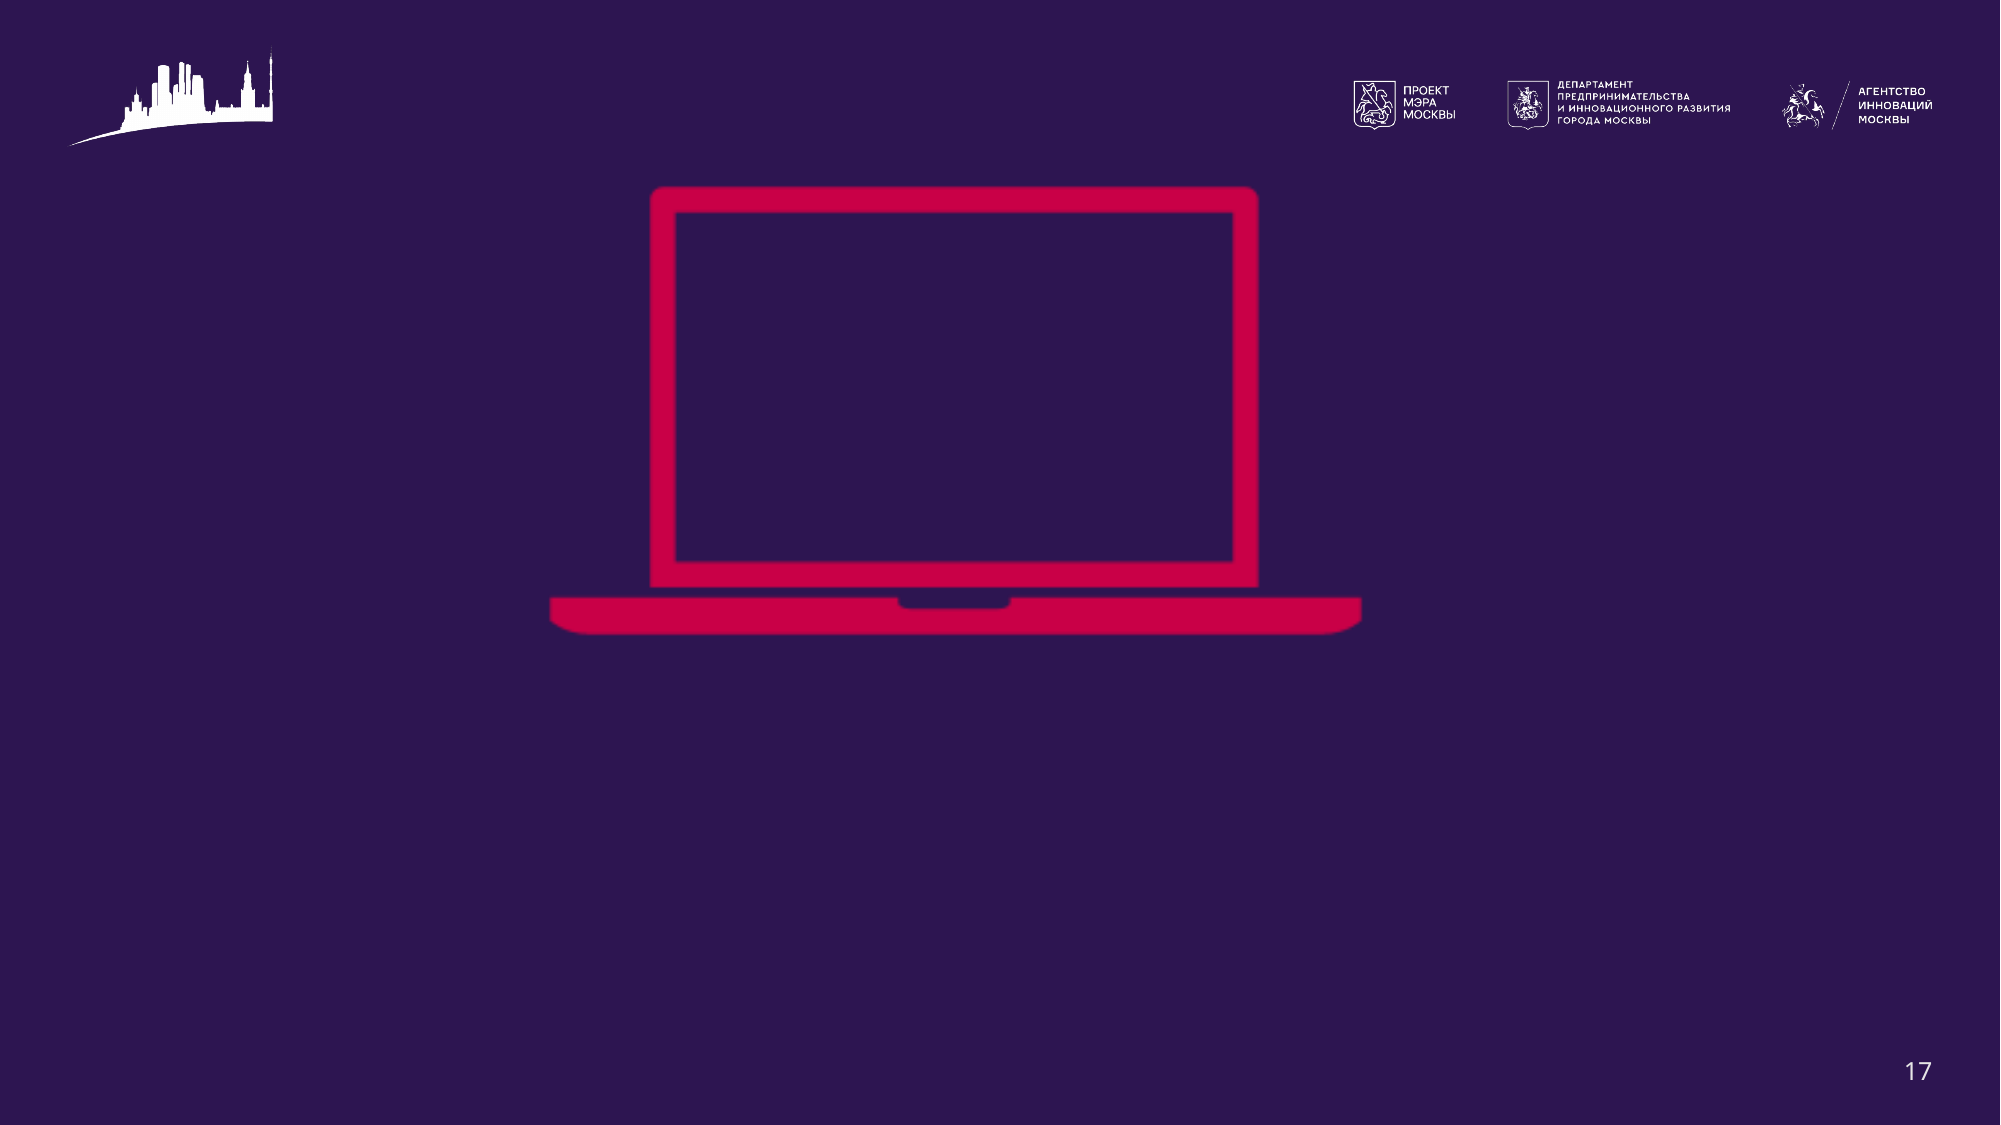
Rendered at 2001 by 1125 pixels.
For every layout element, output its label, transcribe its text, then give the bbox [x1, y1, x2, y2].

picture [1353, 80, 1932, 130]
picture [538, 170, 1430, 671]
picture [66, 43, 273, 147]
slide_number 17 [1872, 1042, 1964, 1103]
